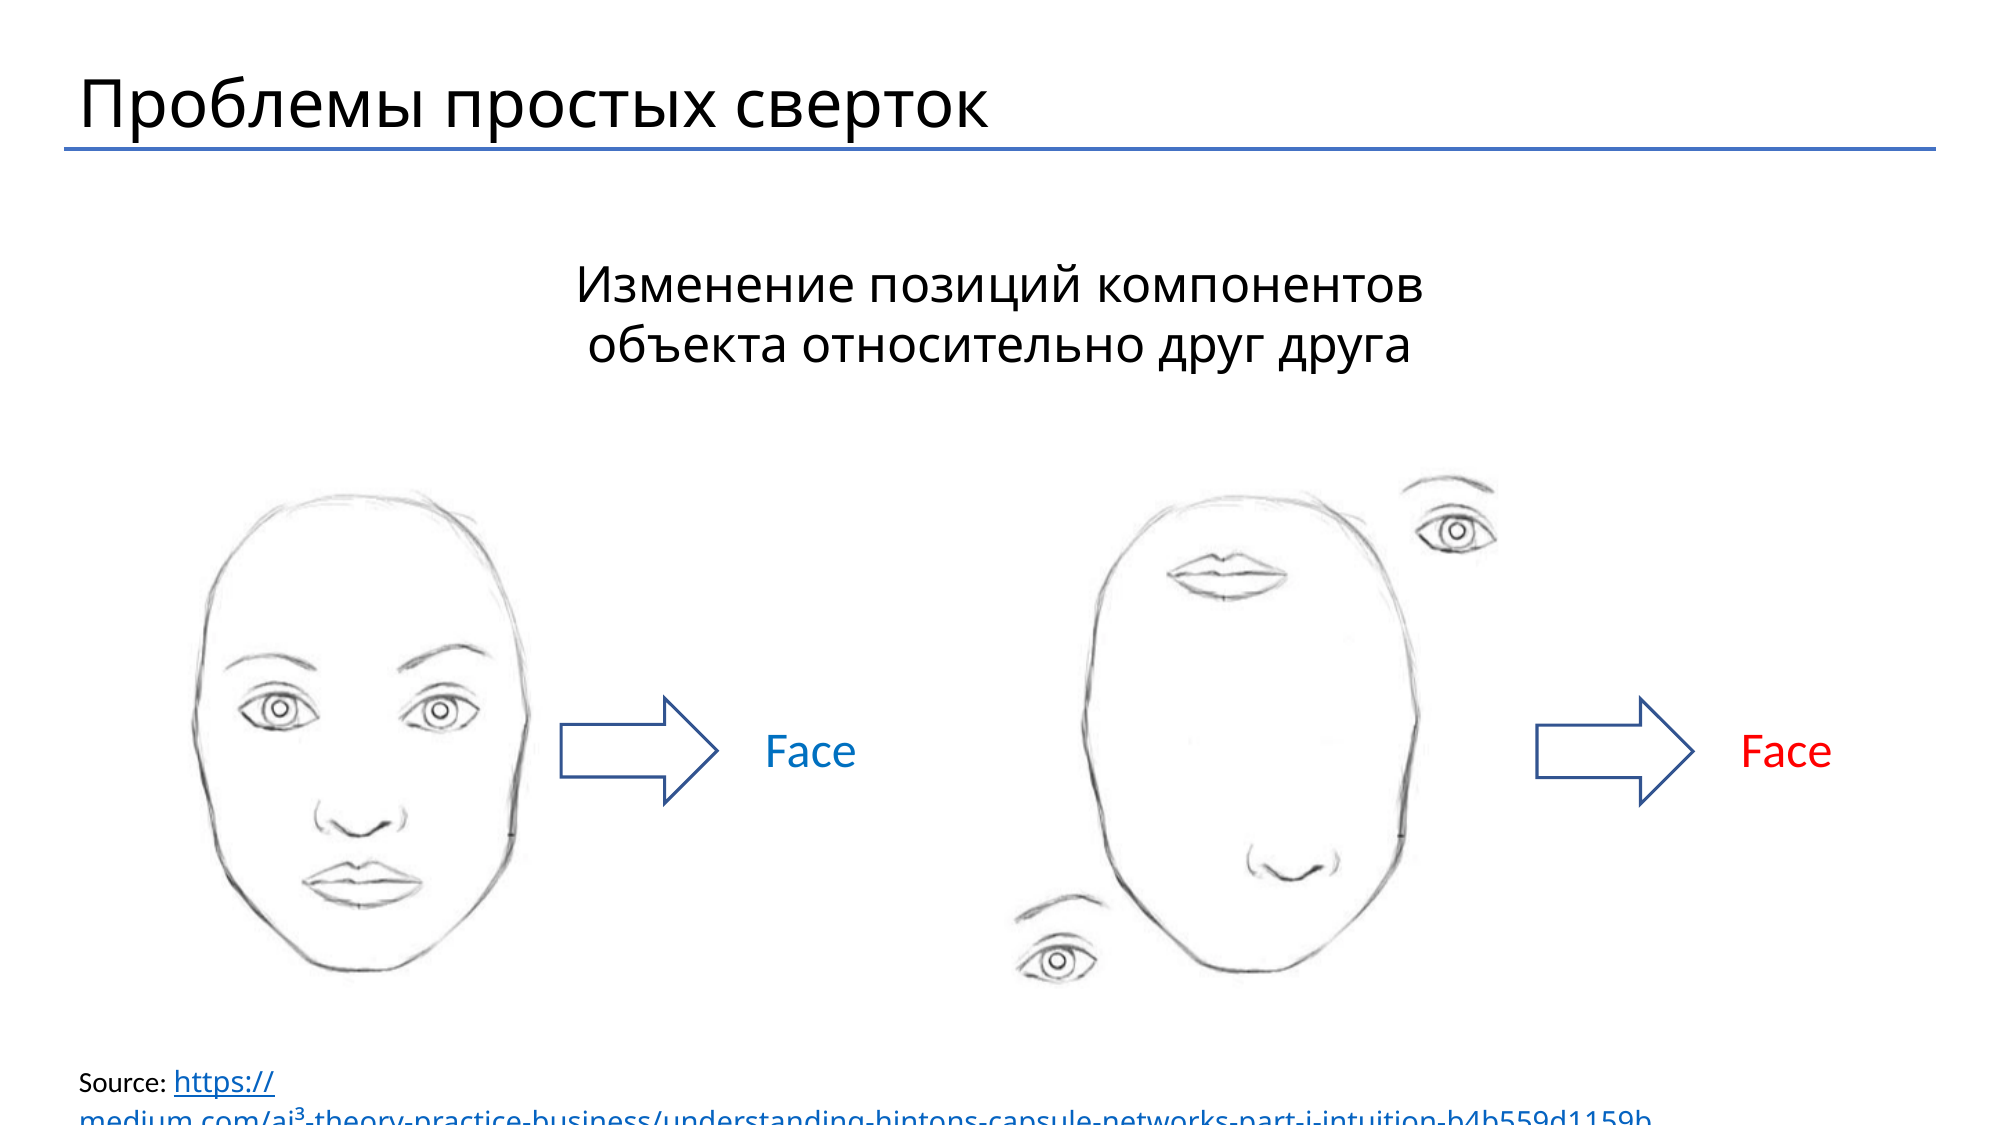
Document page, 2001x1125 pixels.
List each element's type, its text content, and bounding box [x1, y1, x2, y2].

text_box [151, 445, 1849, 1007]
text_box Source: https://medium.com/ai³-theory-practice-business/understanding-hintons-capsule-networks-part-i-intuition-b4b559d1159b [63, 1055, 1784, 1125]
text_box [63, 52, 1936, 149]
text_box Изменение позиций компонентов объекта относительно друг друга [547, 244, 1453, 380]
